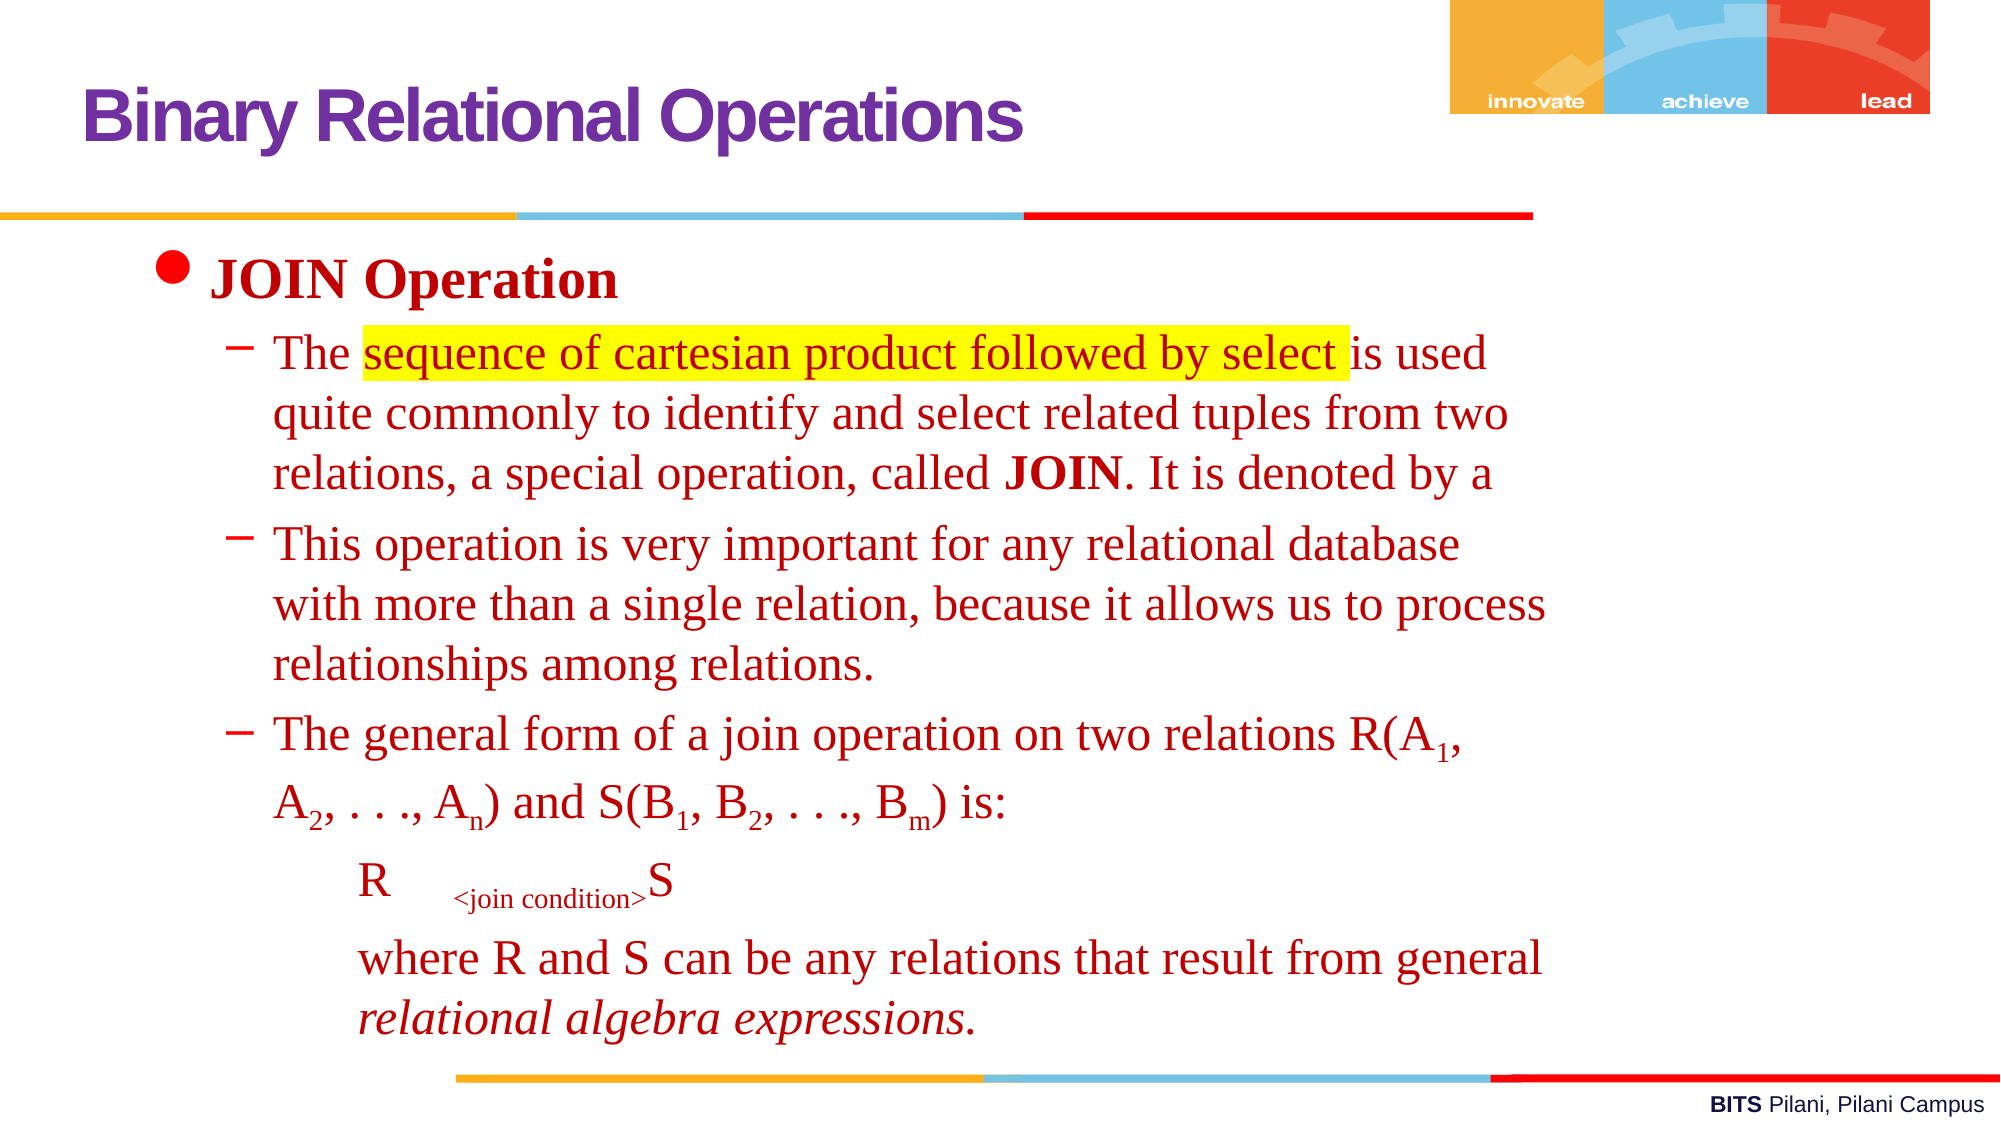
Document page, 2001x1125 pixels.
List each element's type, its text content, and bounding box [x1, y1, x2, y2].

list Binary Relational Operations [66, 24, 1450, 213]
picture [1449, 0, 1930, 114]
text_box JOIN Operation The sequence of cartesian product followed by select is used quite commonly to identify and select related tuples from two relations, a special operation, called JOIN. It is denoted by a This operation is very important for any relational database with more than a single relation, because it allows us to process relationships among relations. The general form of a join operation on two relations R(A1, A2, . . ., An) and S(B1, B2, . . ., Bm) is: R <join condition>S where R and S can be any relations that result from general relational algebra expressions. [136, 232, 1564, 1093]
